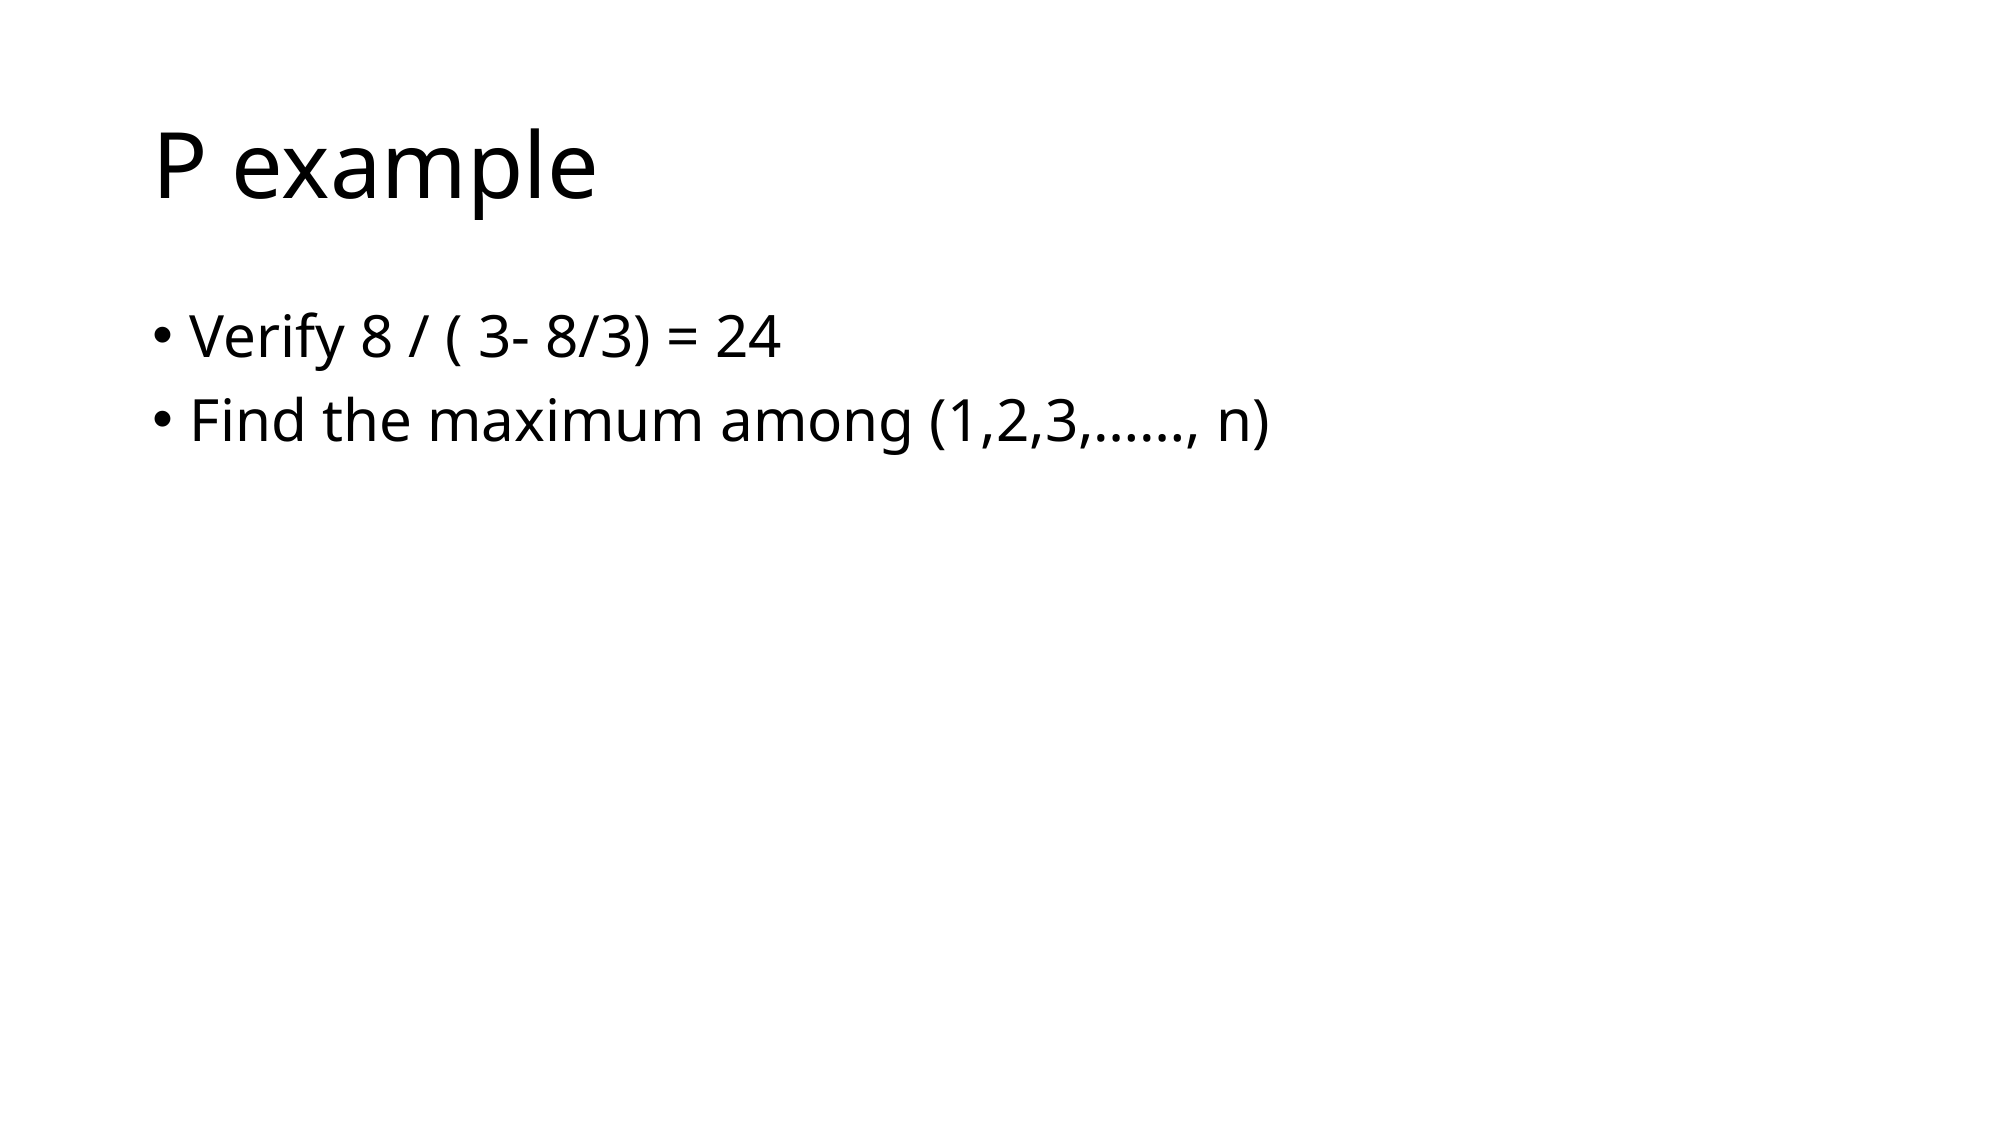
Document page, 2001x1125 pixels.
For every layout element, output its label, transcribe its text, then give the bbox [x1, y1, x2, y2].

title P example [137, 59, 1863, 278]
list Verify 8 / ( 3- 8/3) = 24 Find the maximum among (1,2,3,……, n) [137, 299, 1863, 1014]
